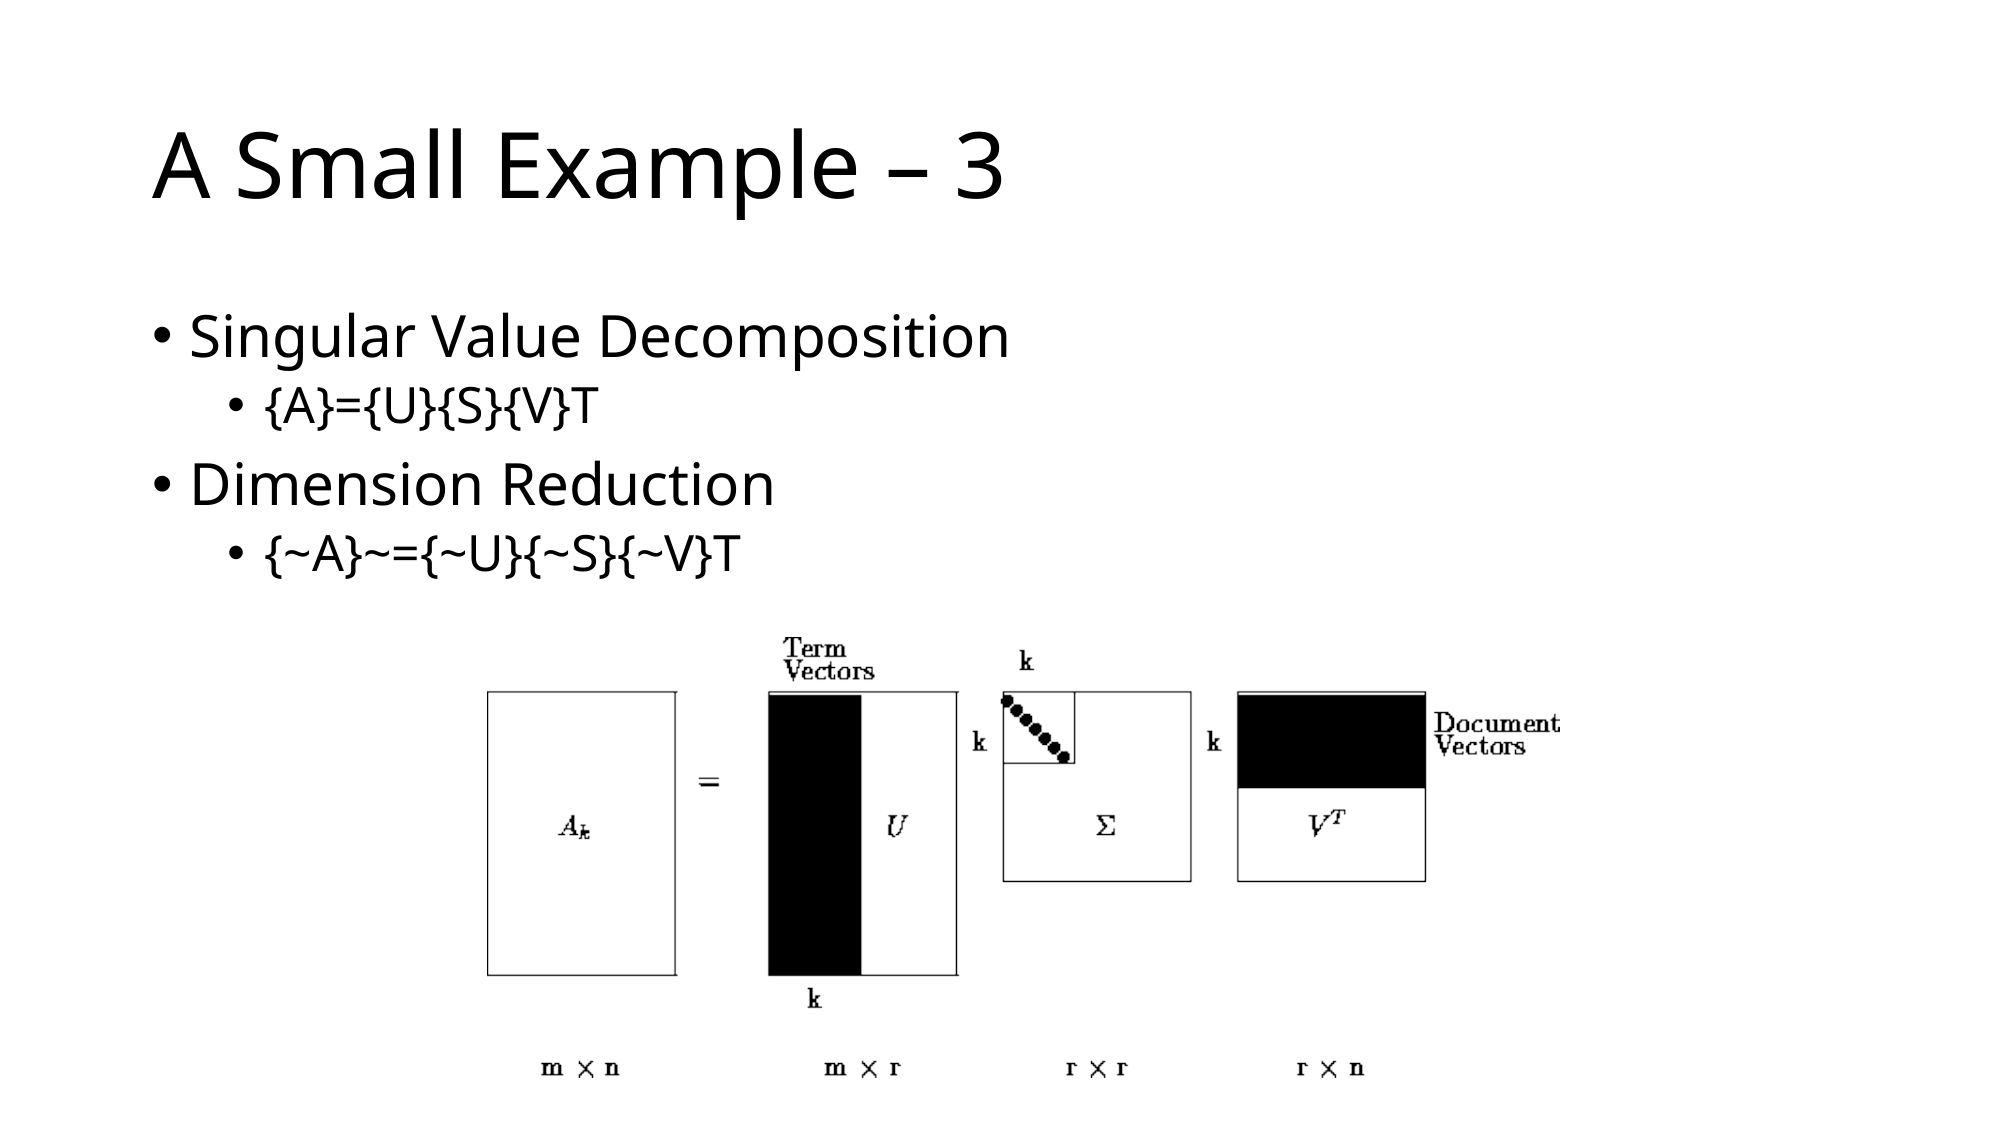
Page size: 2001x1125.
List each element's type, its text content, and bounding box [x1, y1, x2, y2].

list Singular Value Decomposition {A}={U}{S}{V}T Dimension Reduction {~A}~={~U}{~S}{~V}T [137, 299, 1863, 1014]
picture [486, 636, 1561, 1079]
title A Small Example – 3 [137, 59, 1863, 278]
